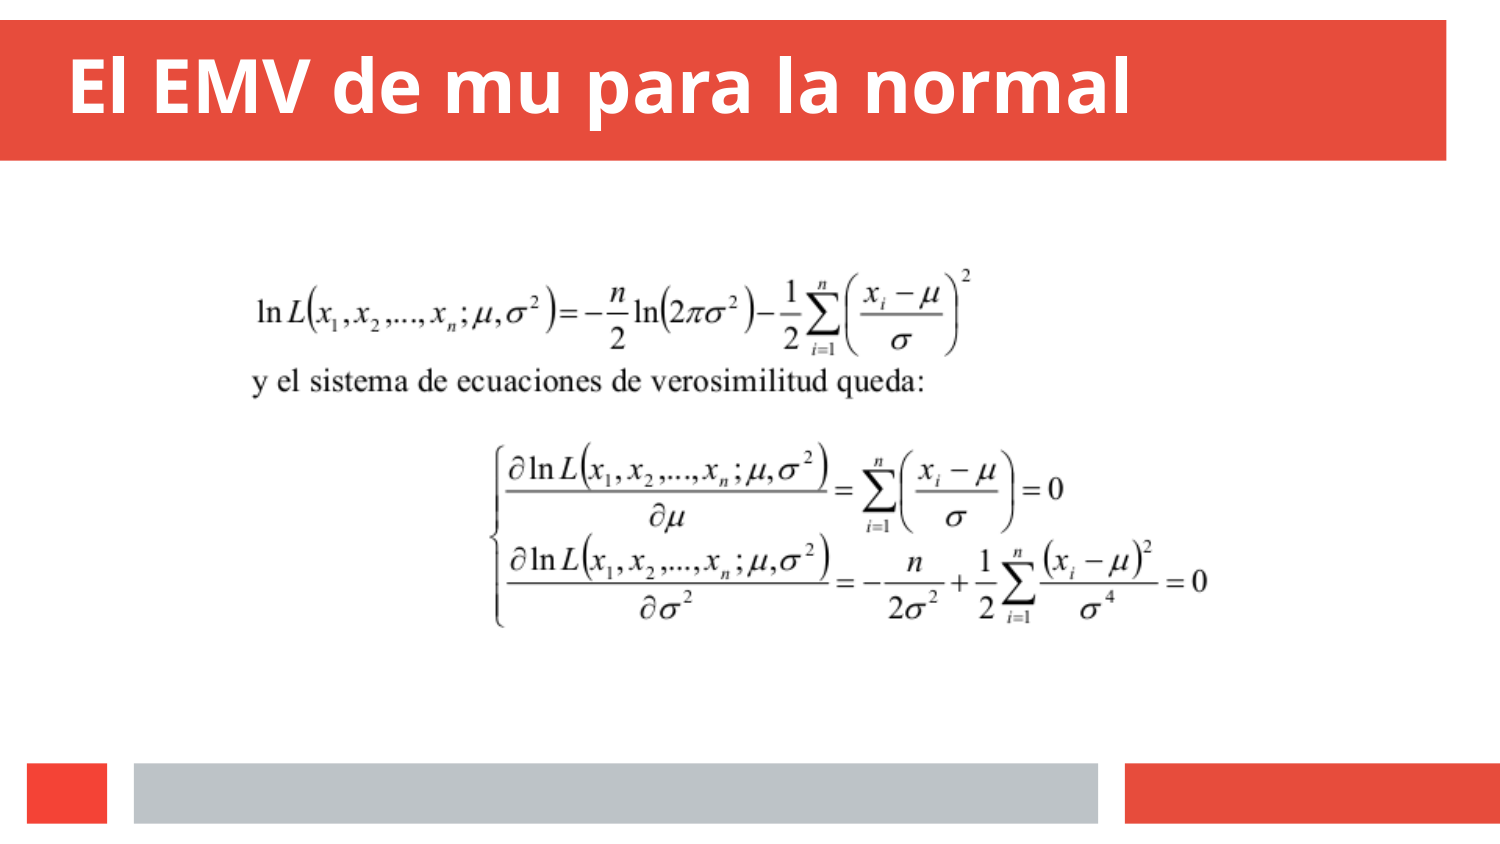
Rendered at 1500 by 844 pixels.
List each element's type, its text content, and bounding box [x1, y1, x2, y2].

title El EMV de mu para la normal [53, 40, 1447, 141]
picture [141, 205, 1359, 639]
